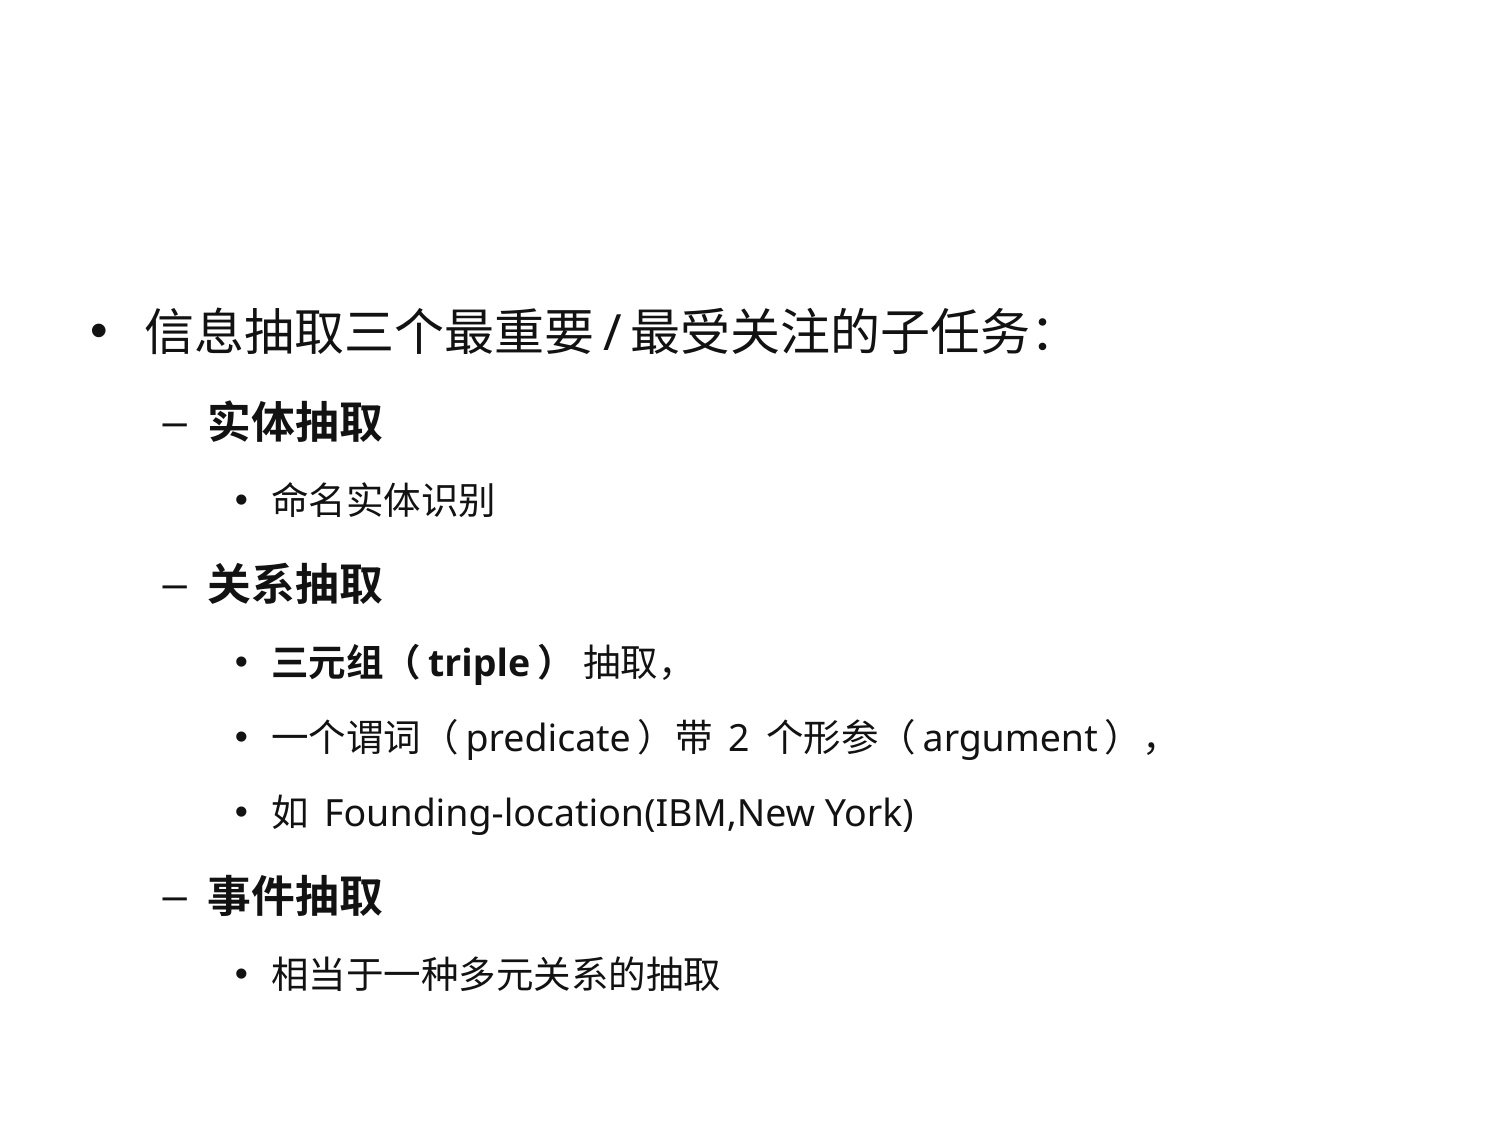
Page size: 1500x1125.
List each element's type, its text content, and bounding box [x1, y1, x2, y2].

list 信息抽取三个最重要/最受关注的子任务： 实体抽取 命名实体识别 关系抽取 三元组（triple） 抽取， 一个谓词（predicate）带 2 个形参（argument）， 如 Founding-location(IBM,New York) 事件抽取 相当于一种多元关系的抽取 [75, 262, 1425, 1005]
